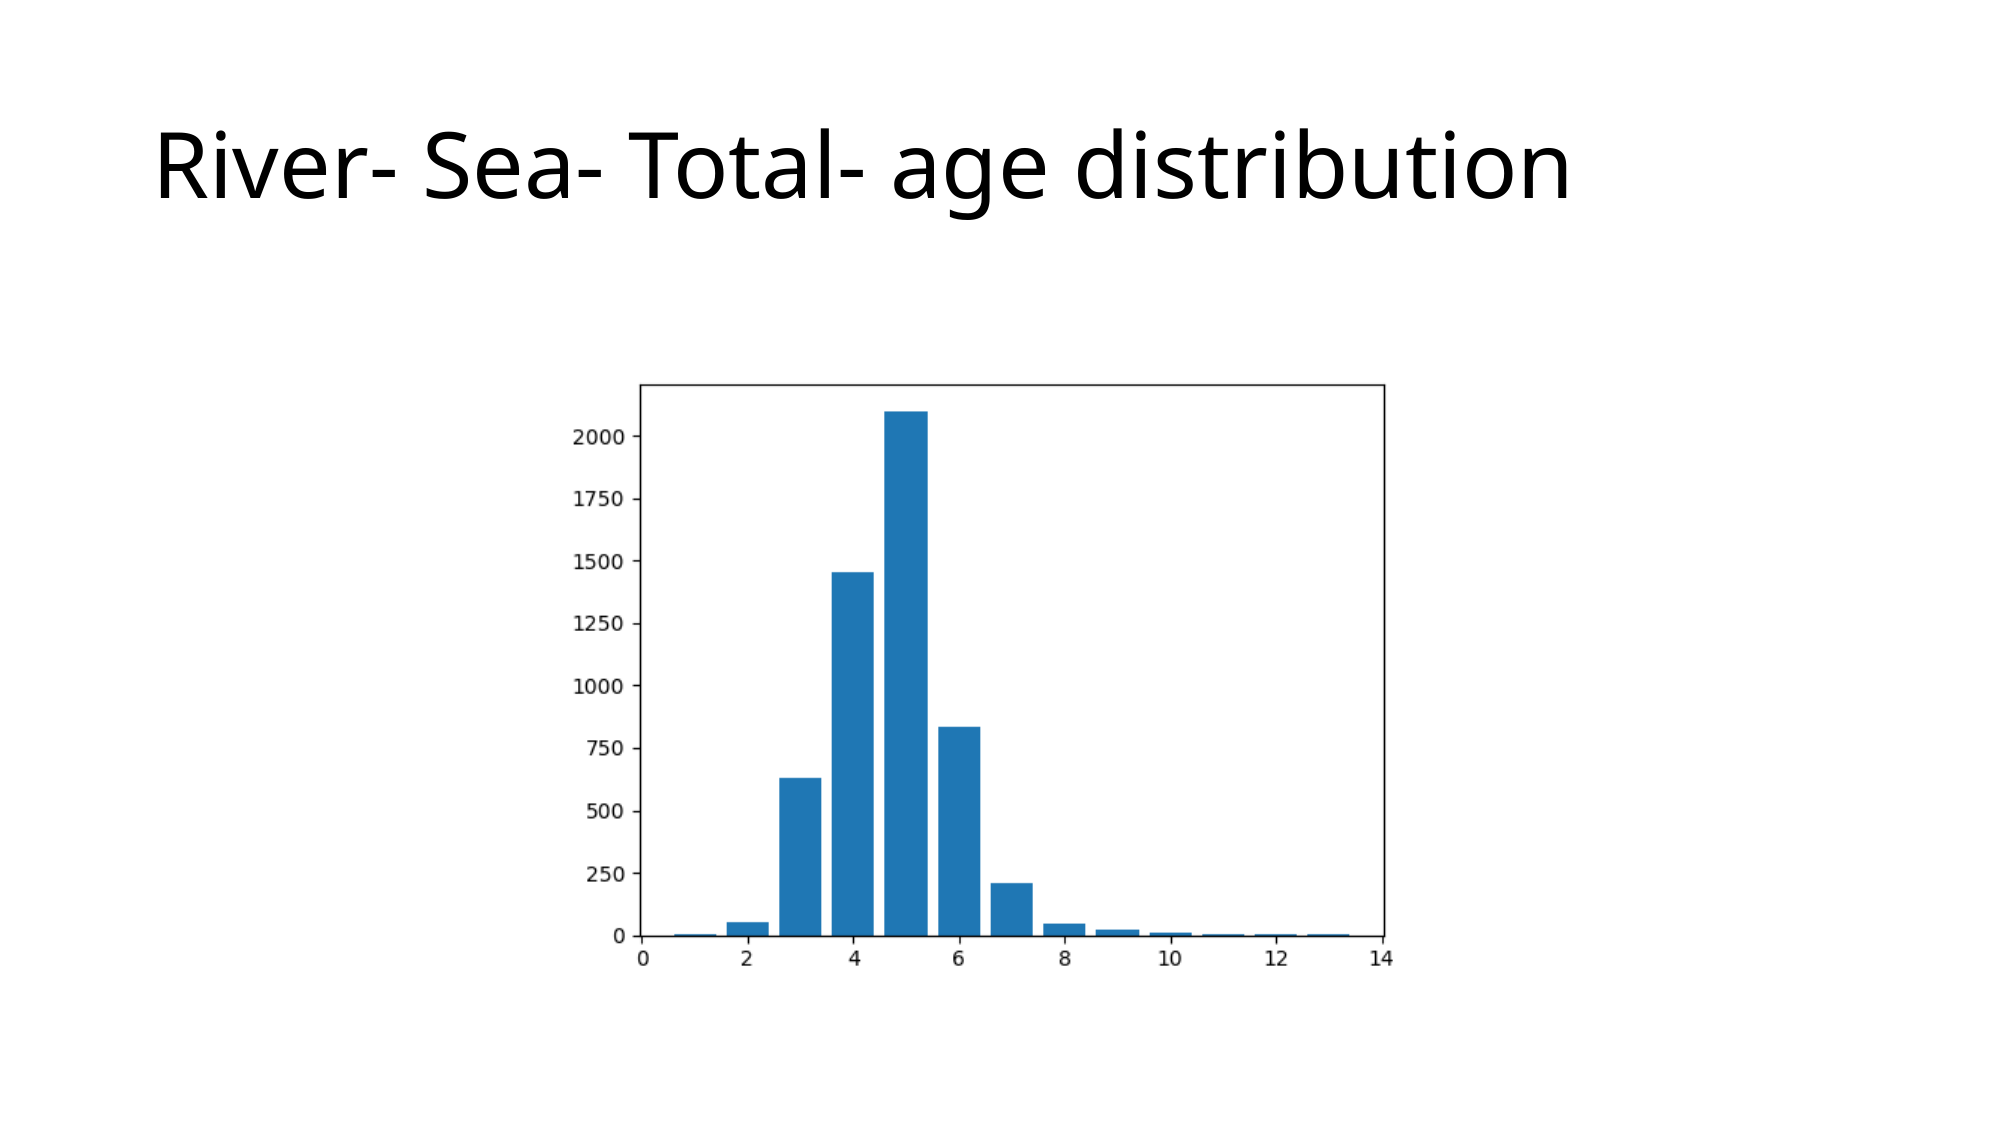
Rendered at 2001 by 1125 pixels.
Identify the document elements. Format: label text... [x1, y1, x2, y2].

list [520, 299, 1480, 1014]
title River- Sea- Total- age distribution [137, 59, 1863, 278]
